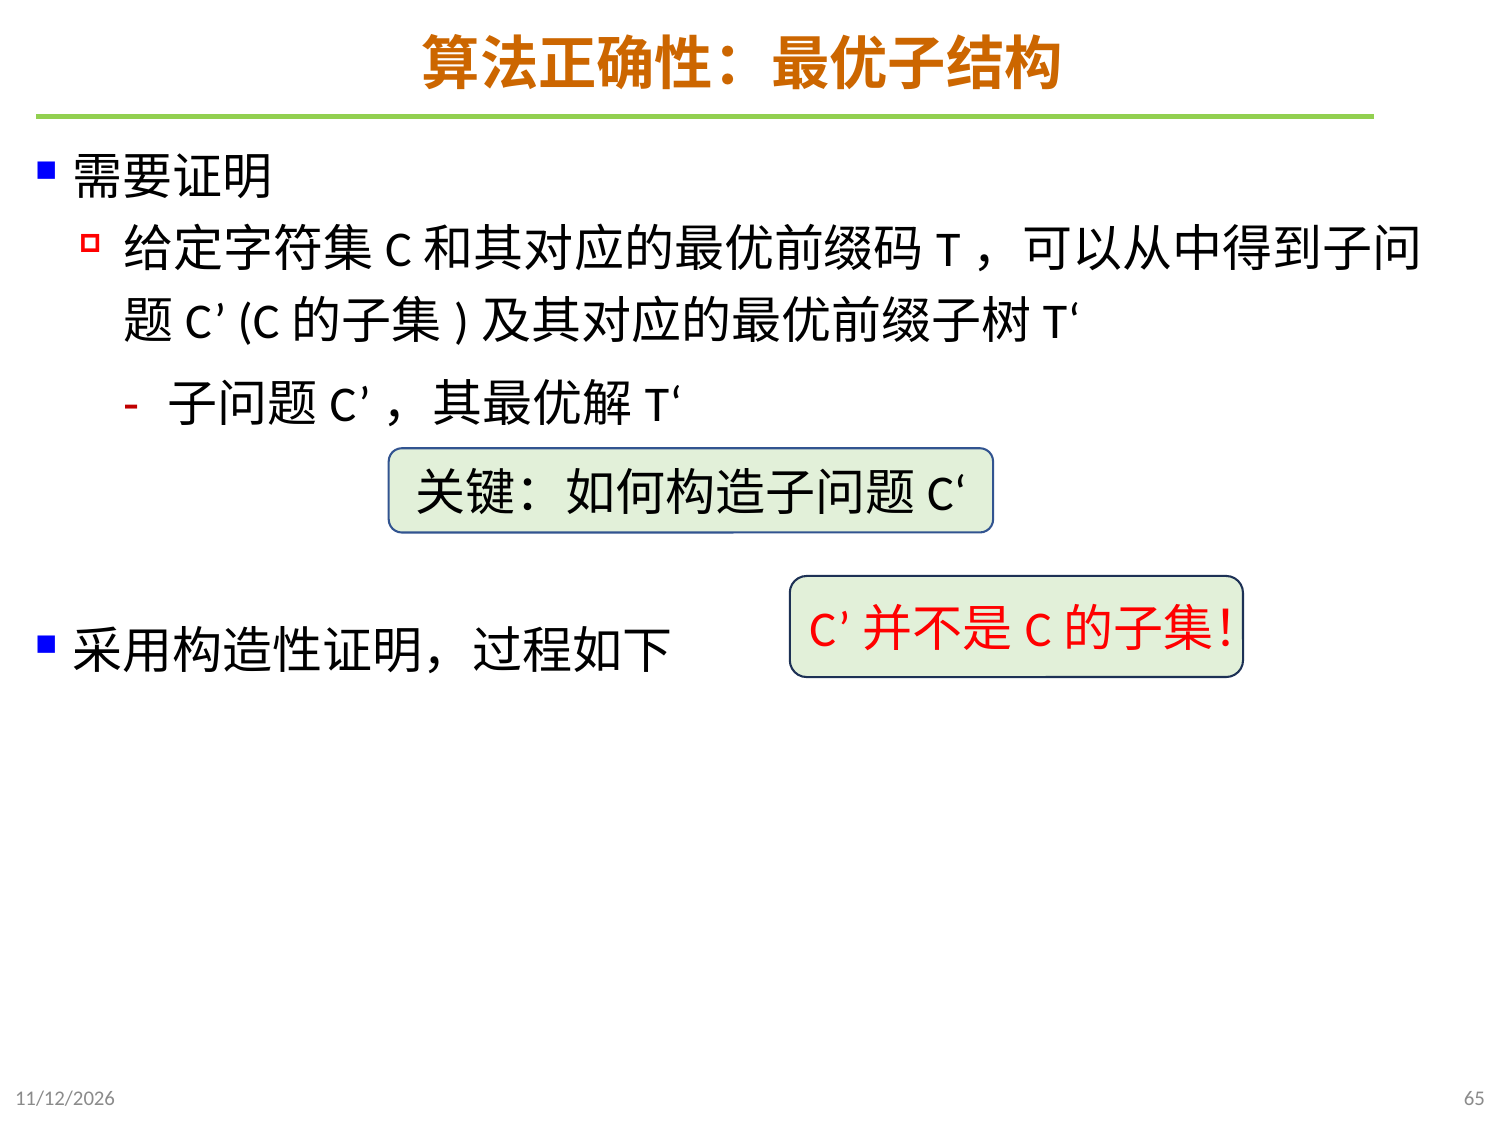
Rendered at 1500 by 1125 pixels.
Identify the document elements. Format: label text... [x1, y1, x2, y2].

title 算法正确性：最优子结构 [95, 14, 1390, 117]
list 需要证明 给定字符集C和其对应的最优前缀码T，可以从中得到子问题C’ (C的子集)及其对应的最优前缀子树T‘ 子问题C’，其最优解T‘ 采用构造性证明，过程如下 [20, 125, 1480, 1072]
slide_number 65 [1162, 1071, 1500, 1123]
text_box 关键：如何构造子问题C‘ [387, 447, 995, 534]
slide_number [0, 1071, 338, 1123]
text_box C’并不是C的子集！ [788, 574, 1245, 679]
